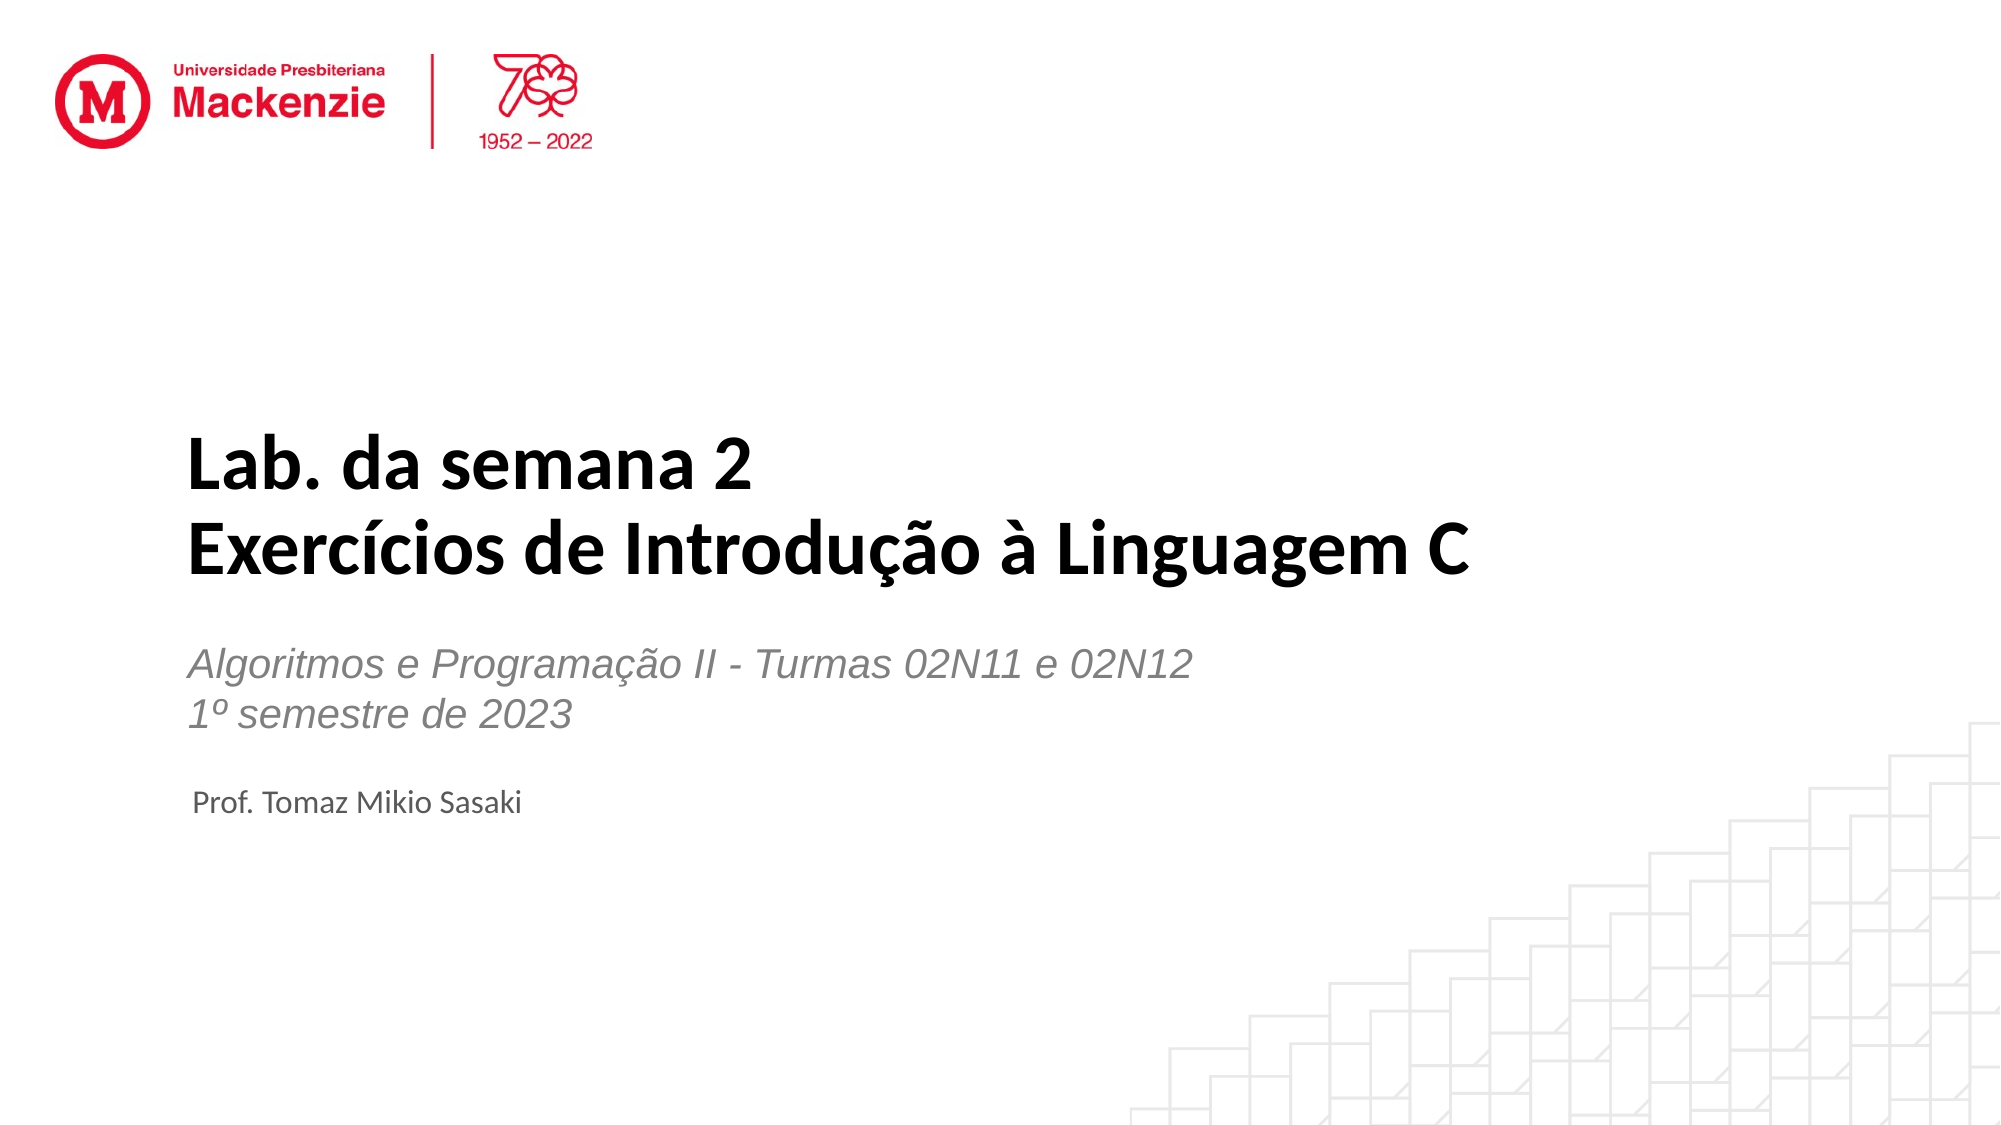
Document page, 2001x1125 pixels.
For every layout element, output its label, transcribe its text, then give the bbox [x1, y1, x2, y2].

subtitle Algoritmos e Programação II - Turmas 02N11 e 02N12 1º semestre de 2023 [173, 629, 1402, 690]
title Lab. da semana 2 Exercícios de Introdução à Linguagem C [173, 361, 1567, 599]
list Prof. Tomaz Mikio Sasaki [177, 777, 916, 892]
picture [55, 54, 592, 149]
